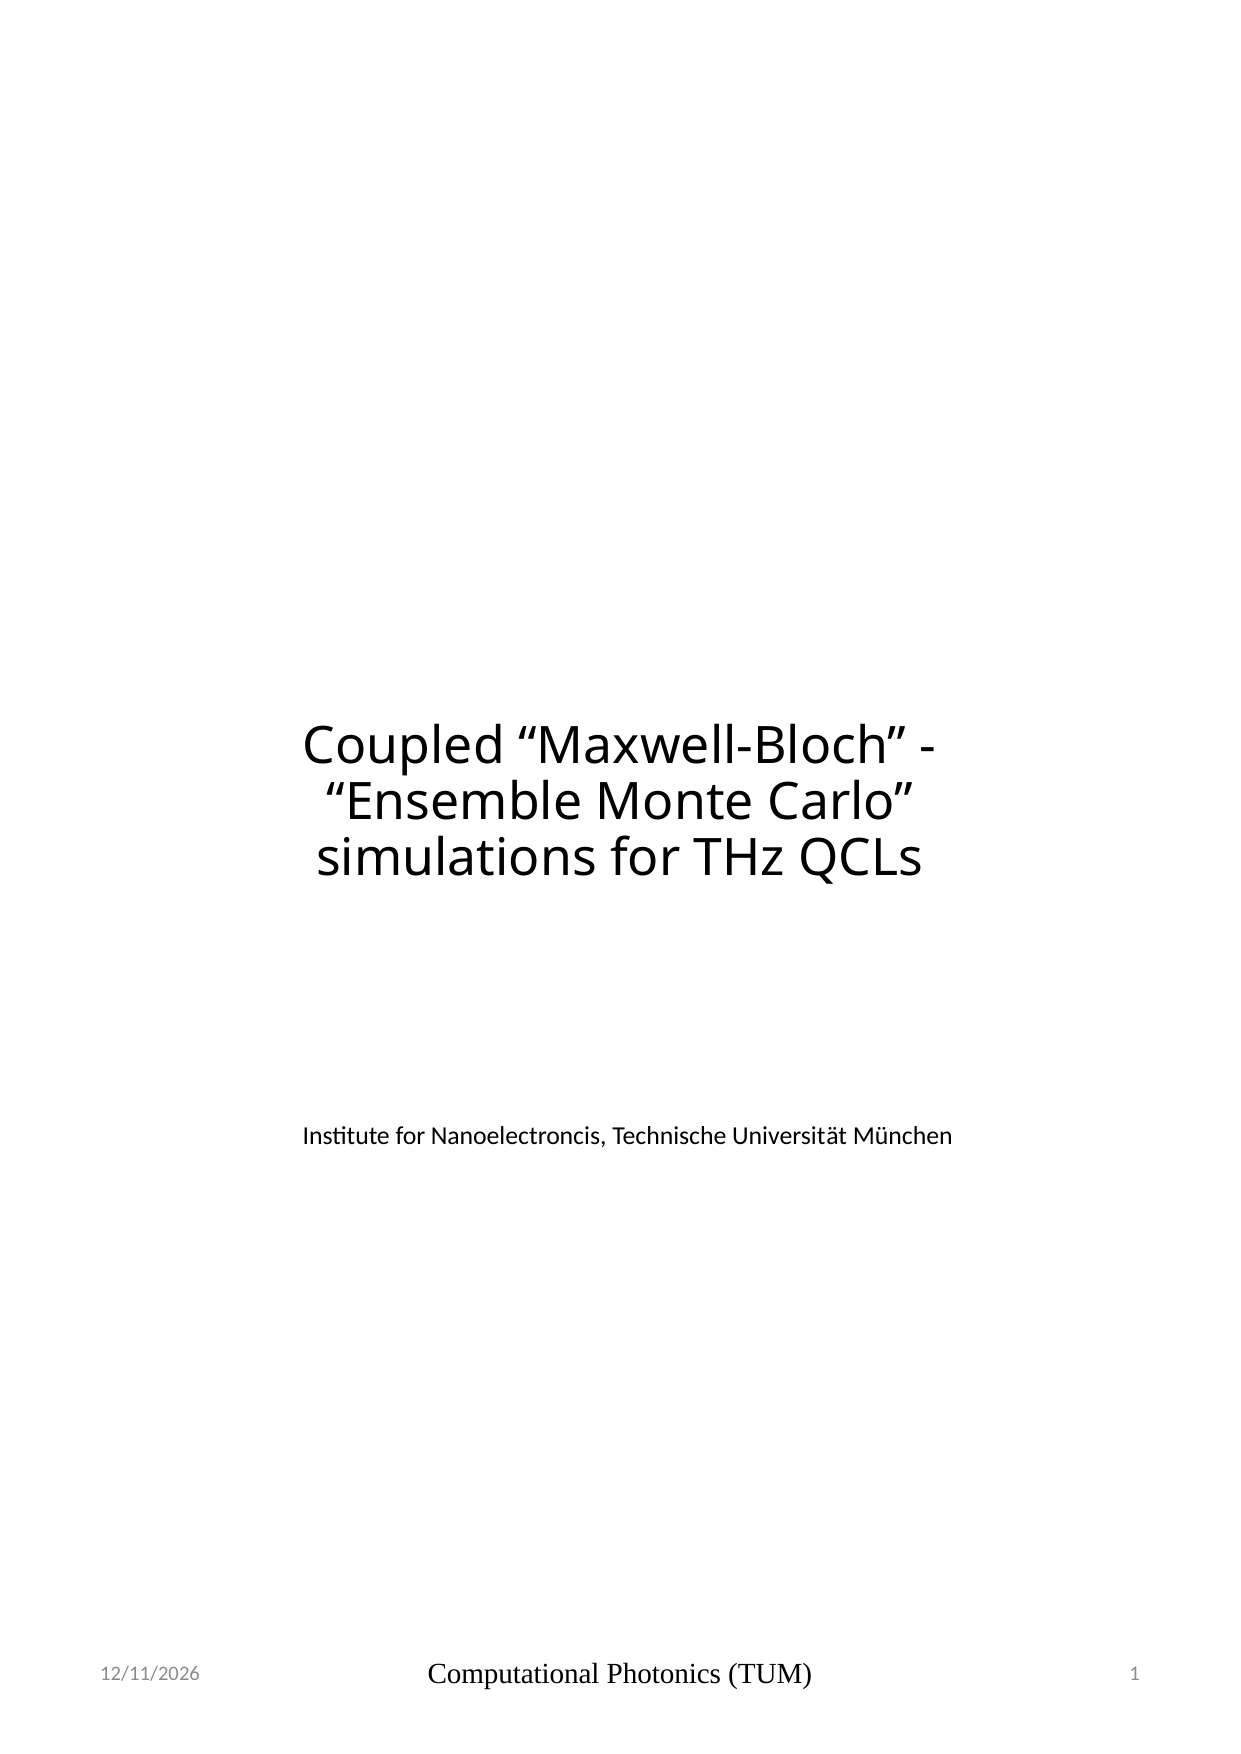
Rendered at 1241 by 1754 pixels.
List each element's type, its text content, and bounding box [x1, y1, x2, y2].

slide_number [85, 1625, 365, 1719]
text_box Institute for Nanoelectroncis, Technische Universität München [232, 1111, 1024, 1157]
title Coupled “Maxwell-Bloch” - “Ensemble Monte Carlo” simulations for THz QCLs [224, 650, 1016, 894]
slide_number 1 [875, 1625, 1155, 1719]
footer Computational Photonics (TUM) [410, 1625, 830, 1719]
